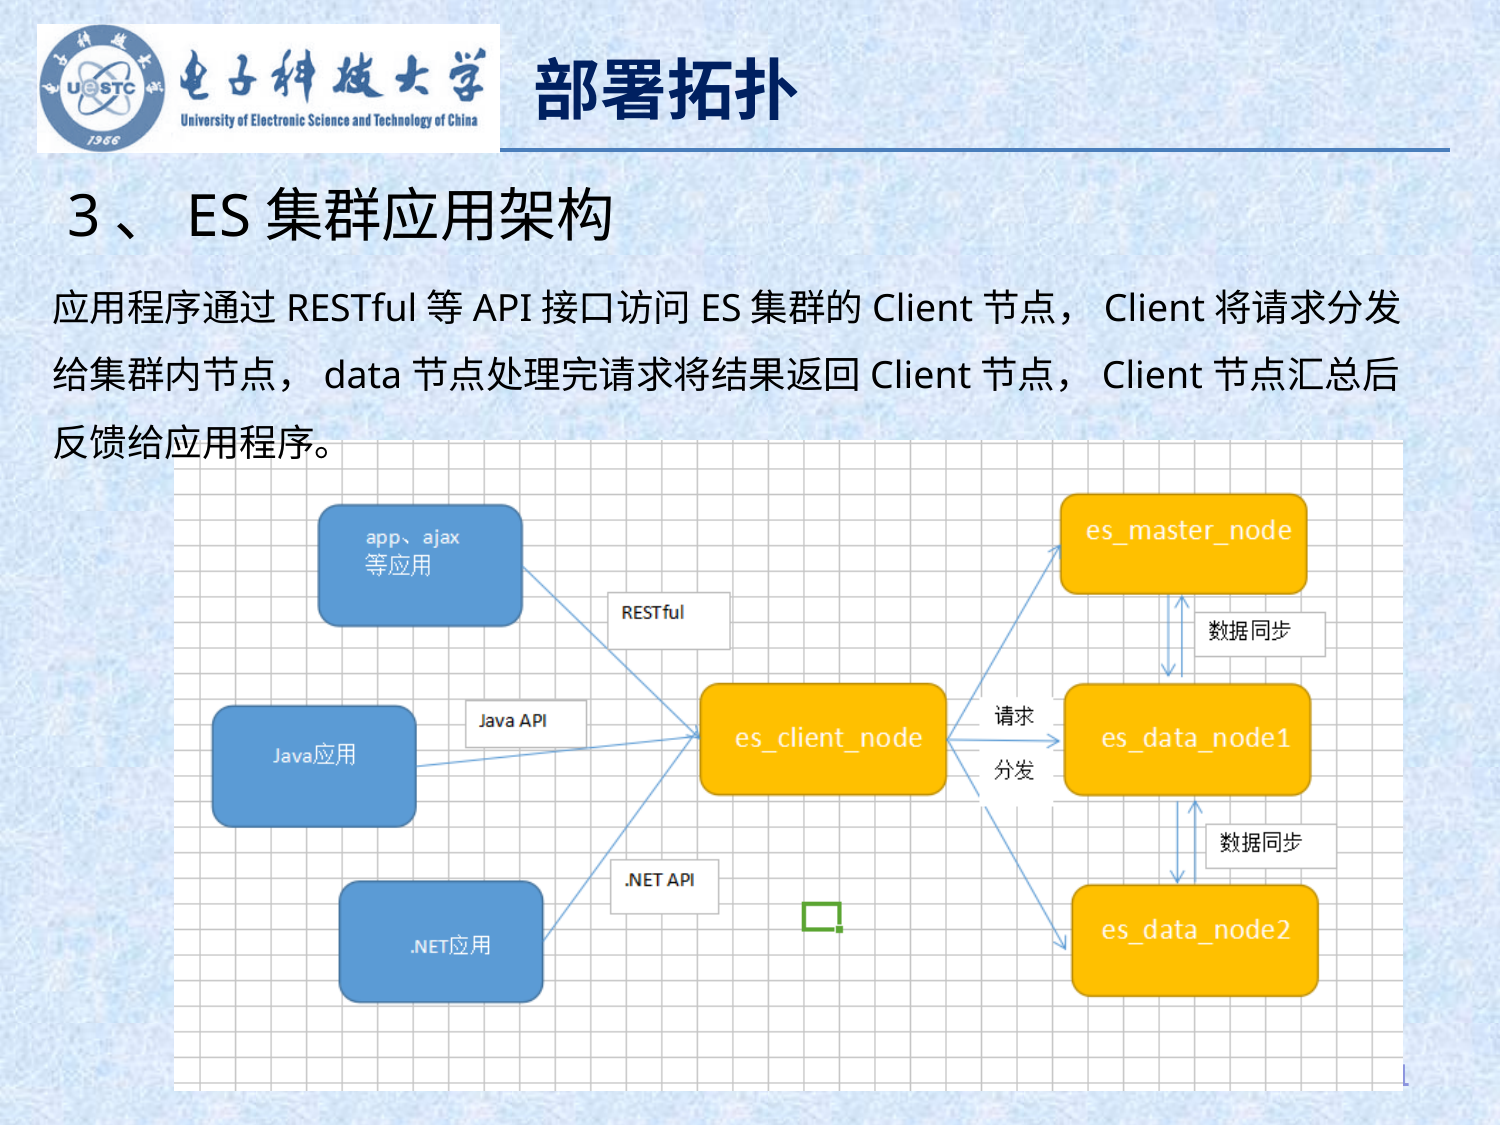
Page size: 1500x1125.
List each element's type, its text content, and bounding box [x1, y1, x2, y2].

slide_number 51 [1074, 1042, 1425, 1103]
text_box 应用程序通过RESTful等API接口访问ES集群的Client节点，Client将请求分发给集群内节点，data节点处理完请求将结果返回Client节点，Client节点汇总后反馈给应用程序。 [37, 253, 1450, 472]
text_box 3、ES集群应用架构 [52, 170, 1366, 253]
picture [0, 0, 1500, 1125]
text_box 部署拓扑 [518, 41, 1432, 136]
